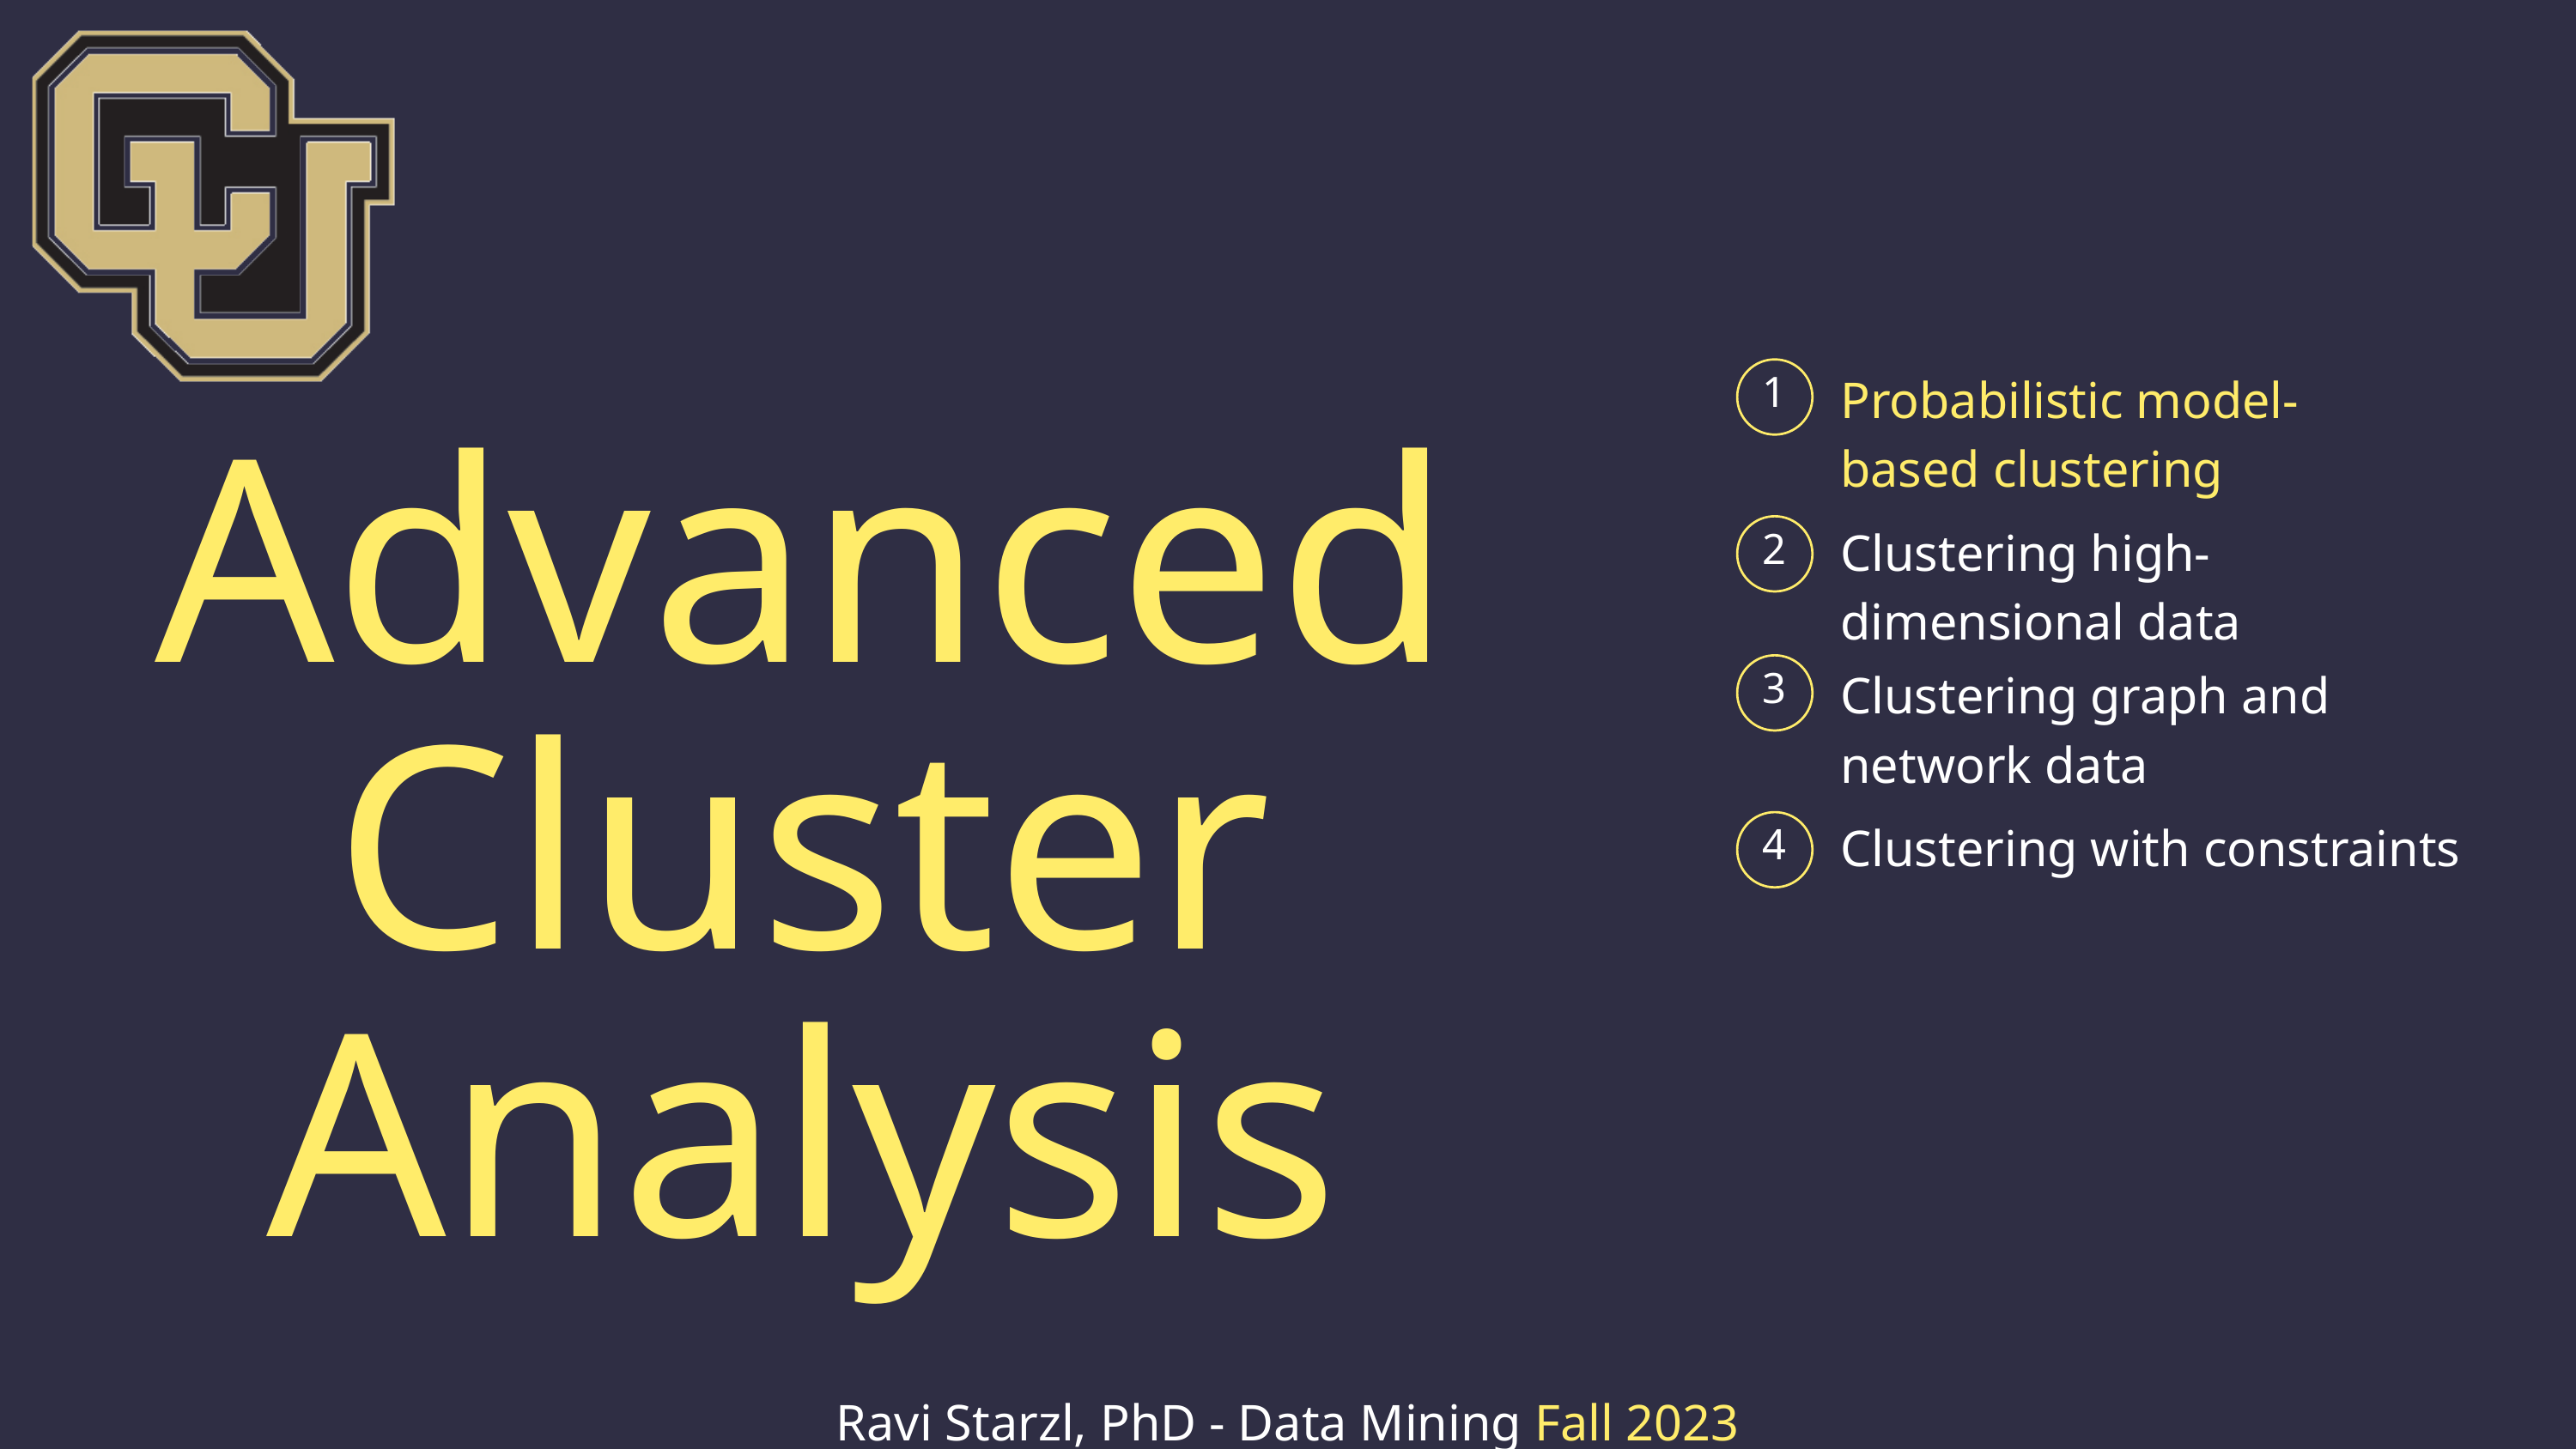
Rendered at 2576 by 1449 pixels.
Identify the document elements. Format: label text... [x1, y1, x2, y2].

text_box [1735, 810, 1814, 889]
text_box Advanced Cluster Analysis [0, 430, 1607, 1294]
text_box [1735, 514, 1814, 593]
text_box Clustering with constraints [1840, 807, 2556, 877]
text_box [1735, 358, 1814, 436]
text_box Clustering graph and network data [1840, 654, 2432, 793]
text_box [1735, 653, 1814, 732]
text_box Ravi Starzl, PhD - Data Mining Fall 2023 [816, 1381, 1760, 1449]
text_box Clustering high-dimensional data [1840, 511, 2432, 651]
text_box [32, 22, 419, 395]
text_box Probabilistic model-based clustering [1840, 359, 2432, 498]
